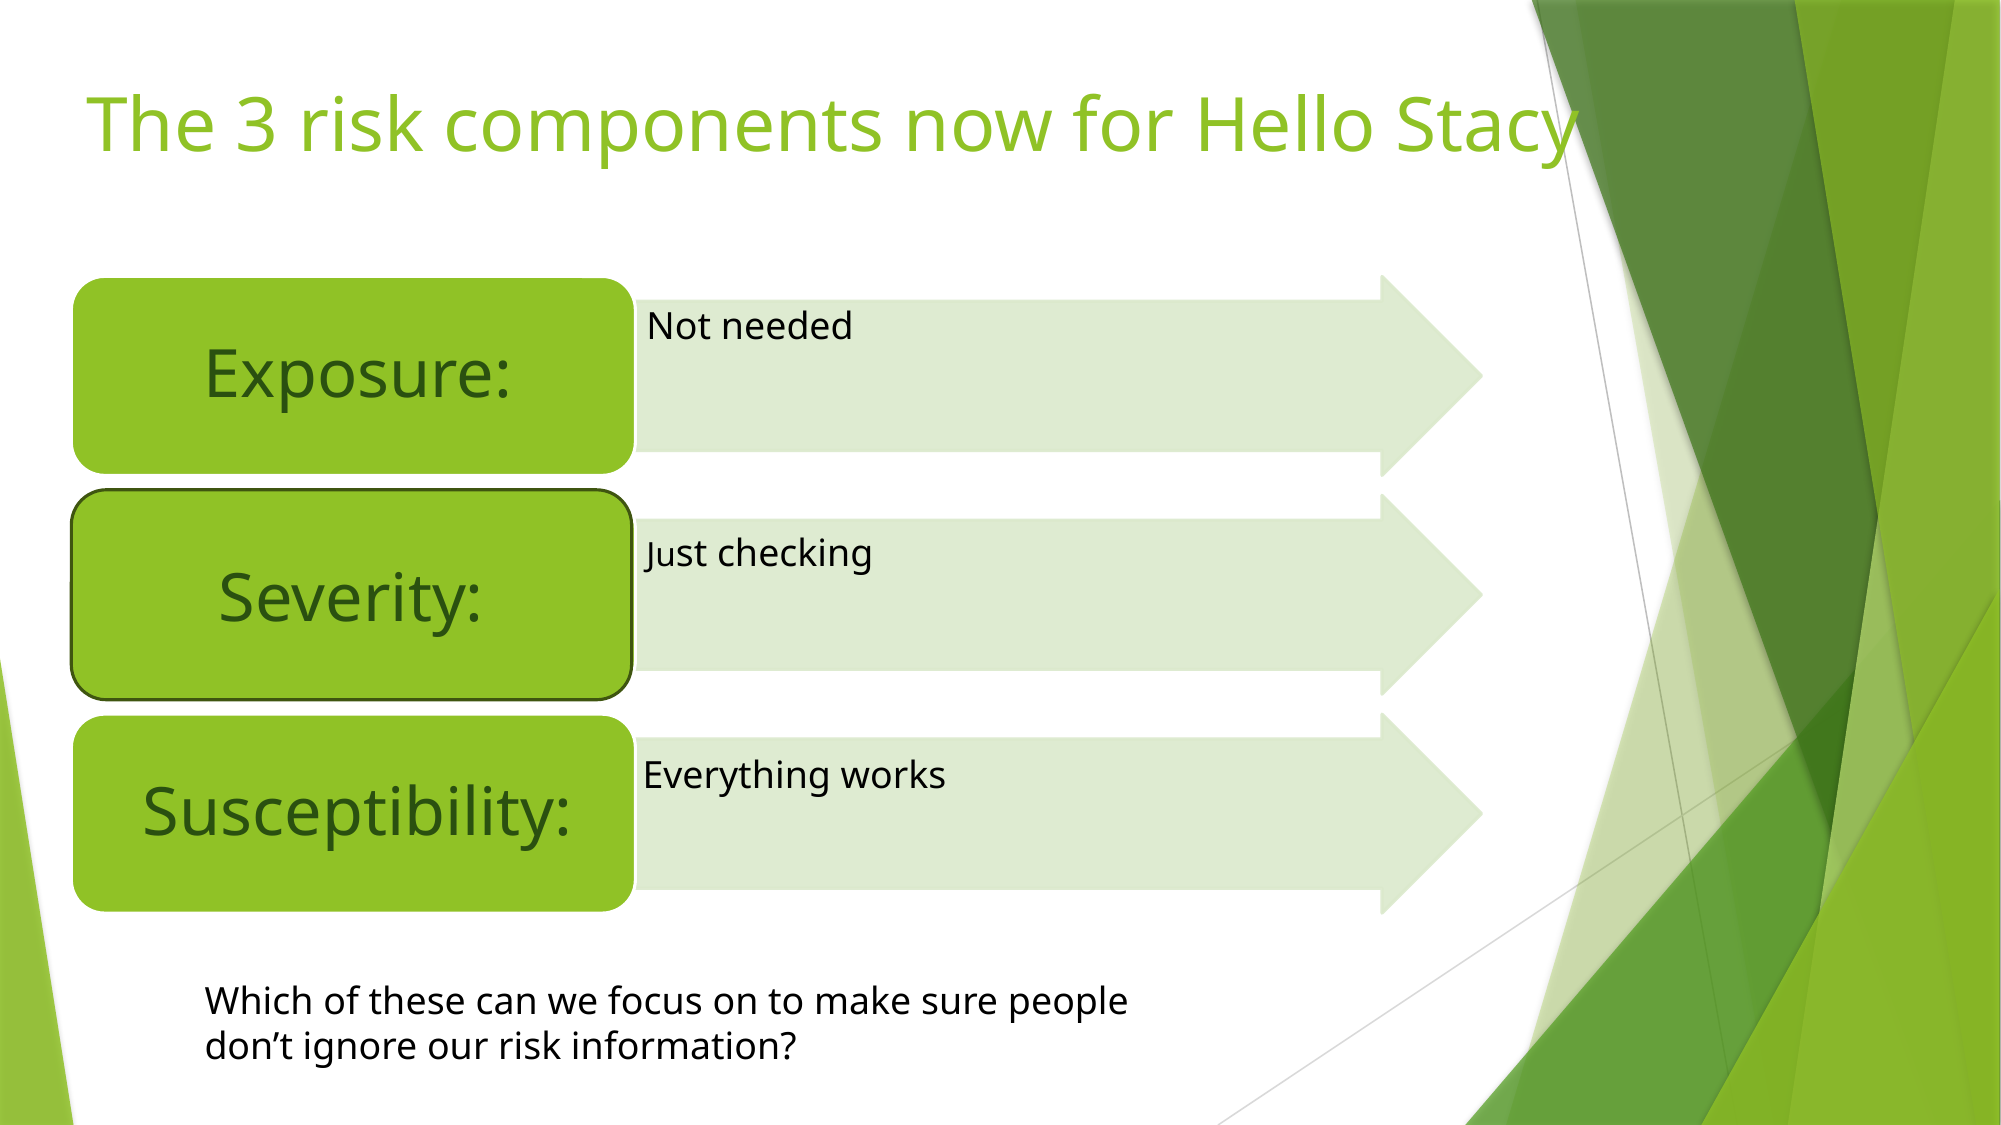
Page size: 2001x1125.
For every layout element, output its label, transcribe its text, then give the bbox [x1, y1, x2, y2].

title [71, 174, 1655, 238]
text_box The 3 risk components now for Hello Stacy [71, 68, 1655, 174]
title [71, 63, 1655, 68]
text_box Which of these can we focus on to make sure people don’t ignore our risk information? [189, 969, 1151, 1075]
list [70, 275, 1482, 914]
